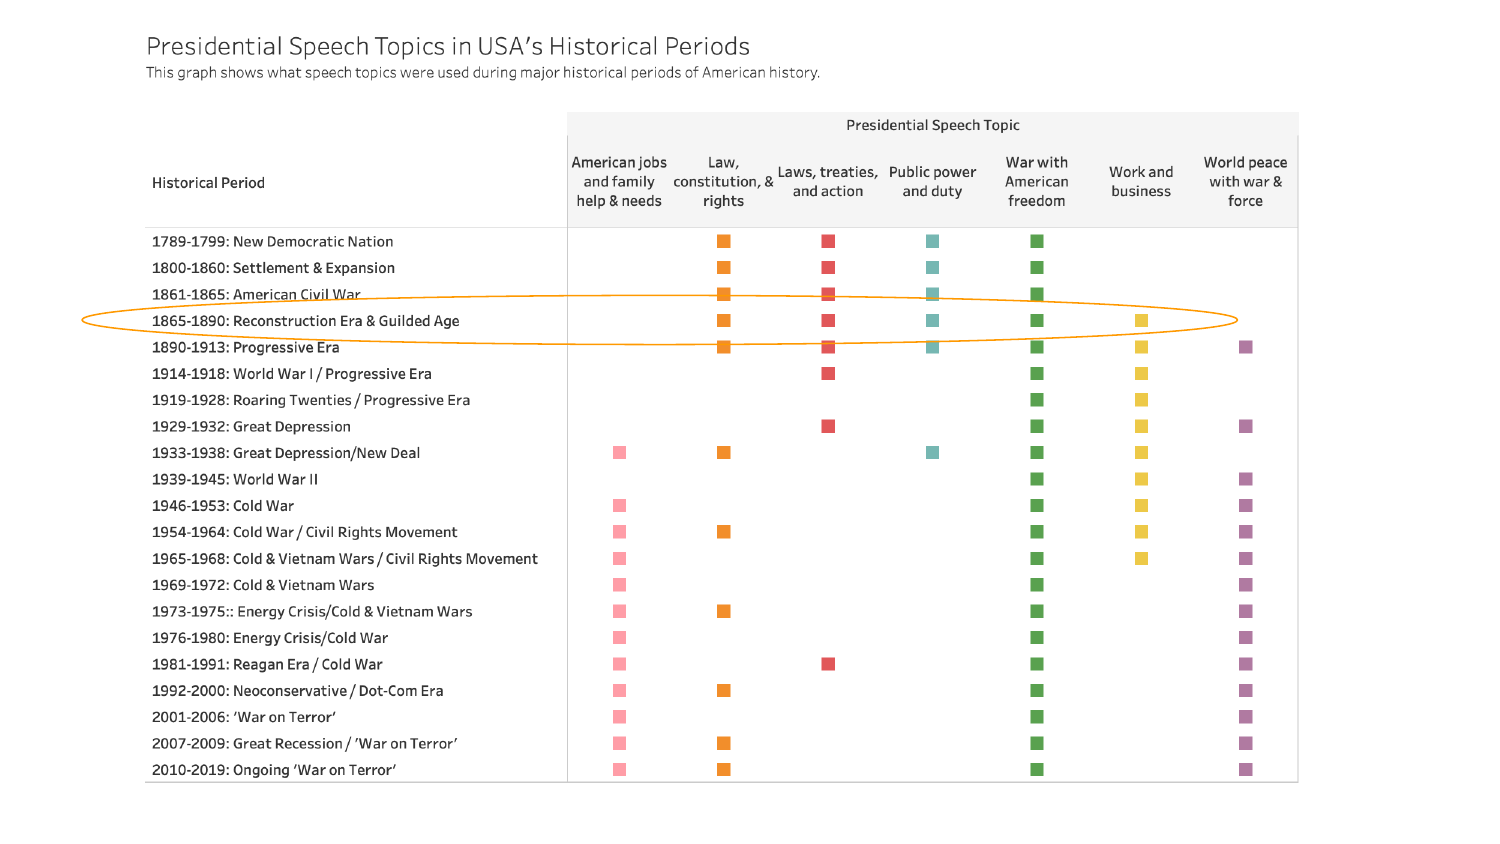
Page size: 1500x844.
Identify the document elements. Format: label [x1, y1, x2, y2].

picture [135, 17, 1365, 812]
text_box [81, 310, 130, 330]
